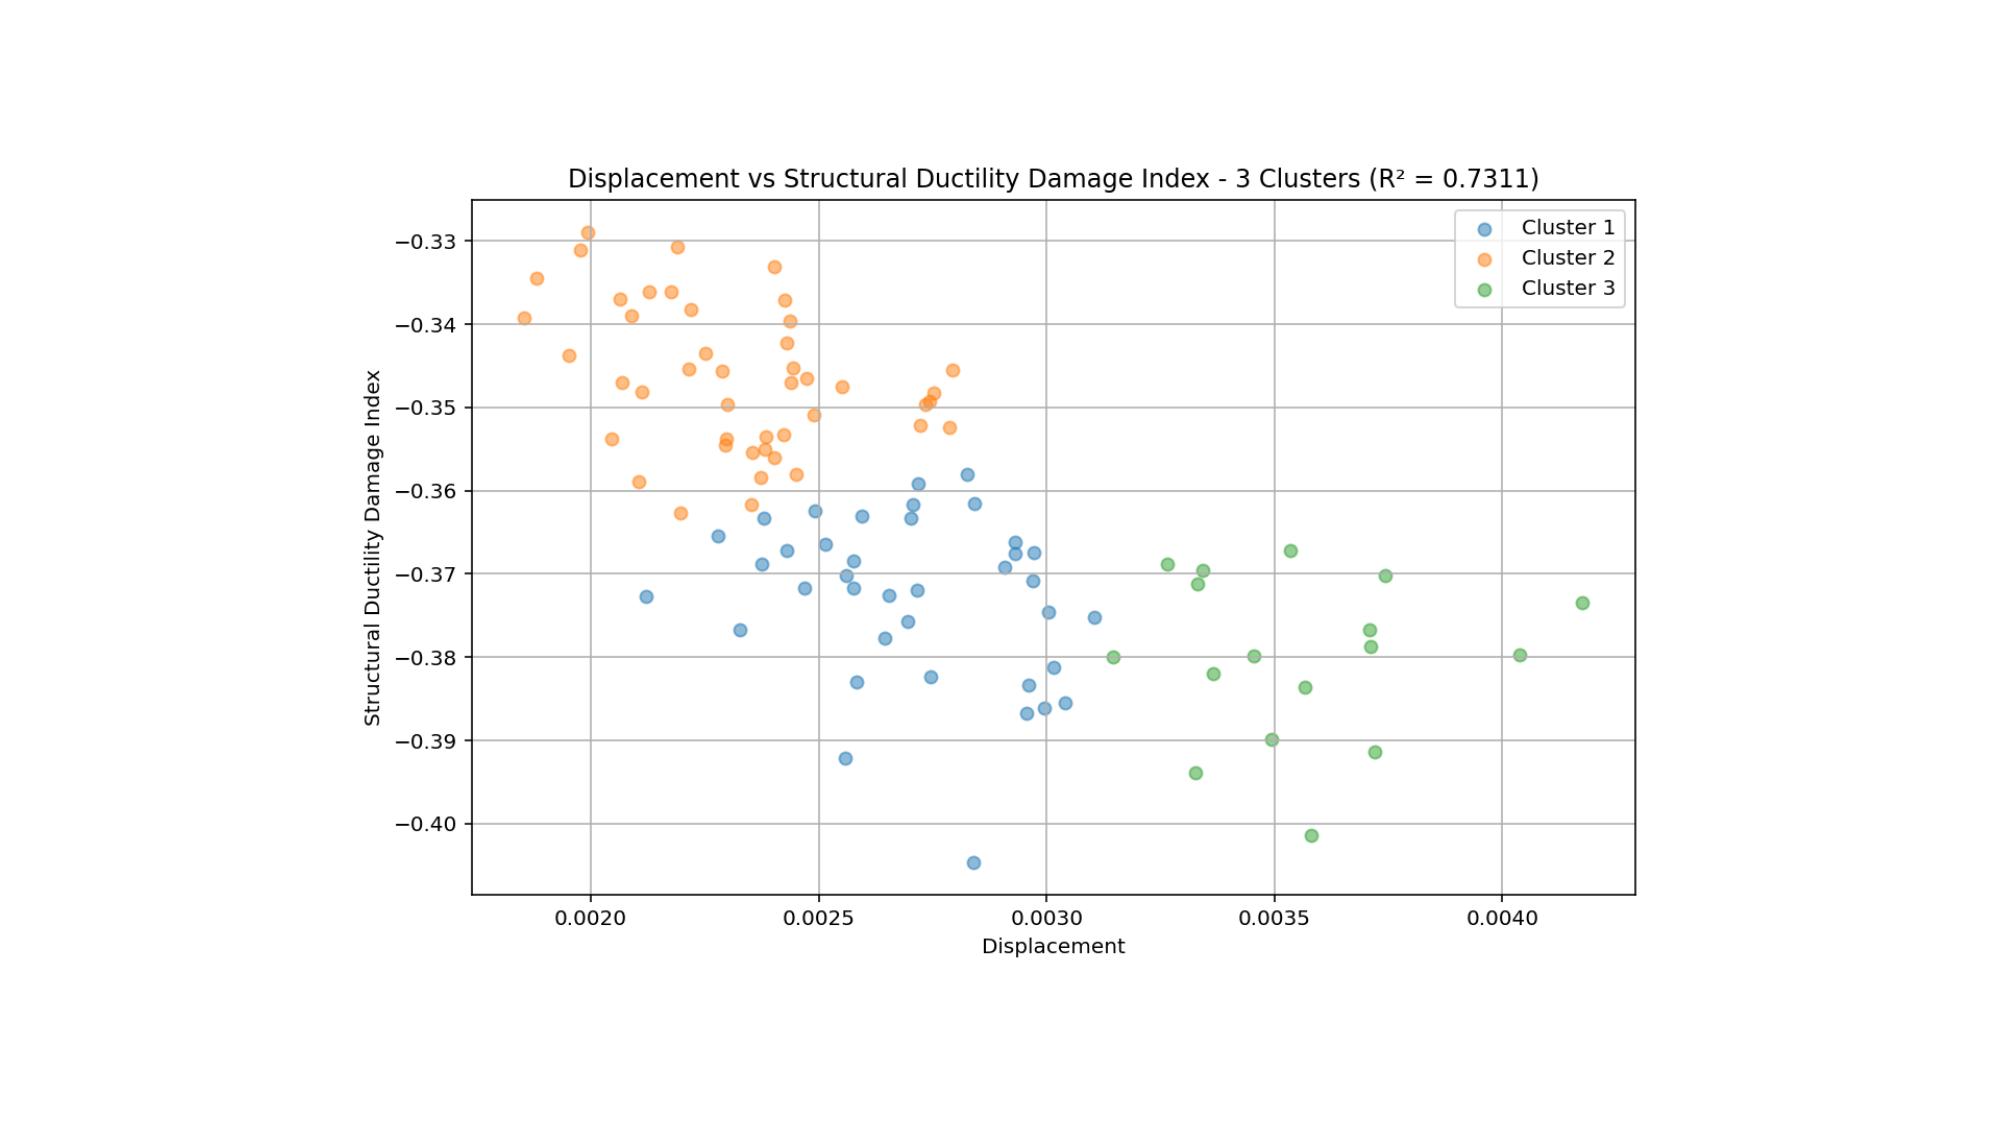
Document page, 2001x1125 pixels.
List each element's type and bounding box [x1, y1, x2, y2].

picture [349, 153, 1651, 972]
